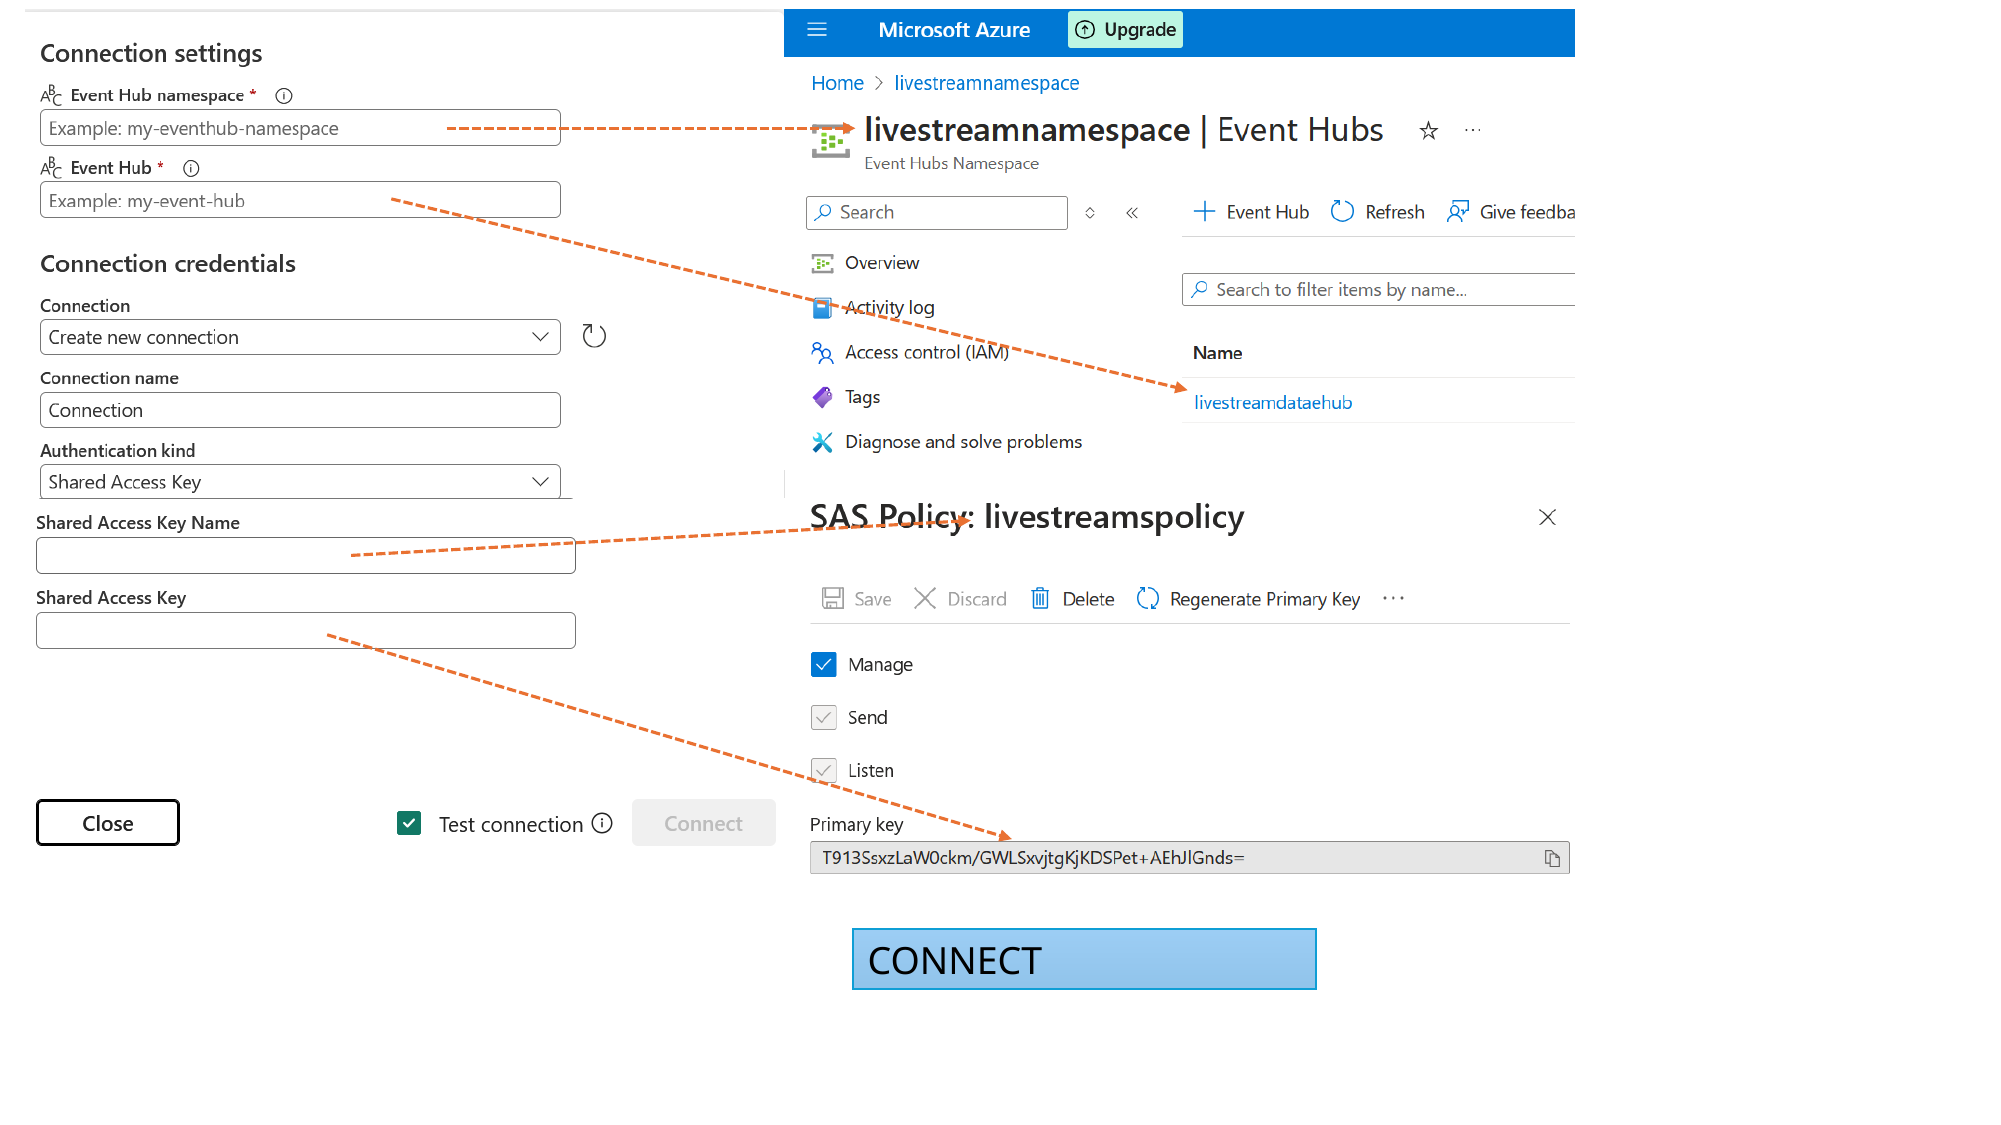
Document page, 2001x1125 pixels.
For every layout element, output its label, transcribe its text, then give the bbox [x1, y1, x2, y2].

picture [25, 9, 1592, 901]
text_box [390, 198, 1189, 391]
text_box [326, 634, 1013, 840]
text_box CONNECT [852, 928, 1317, 990]
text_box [350, 520, 972, 556]
